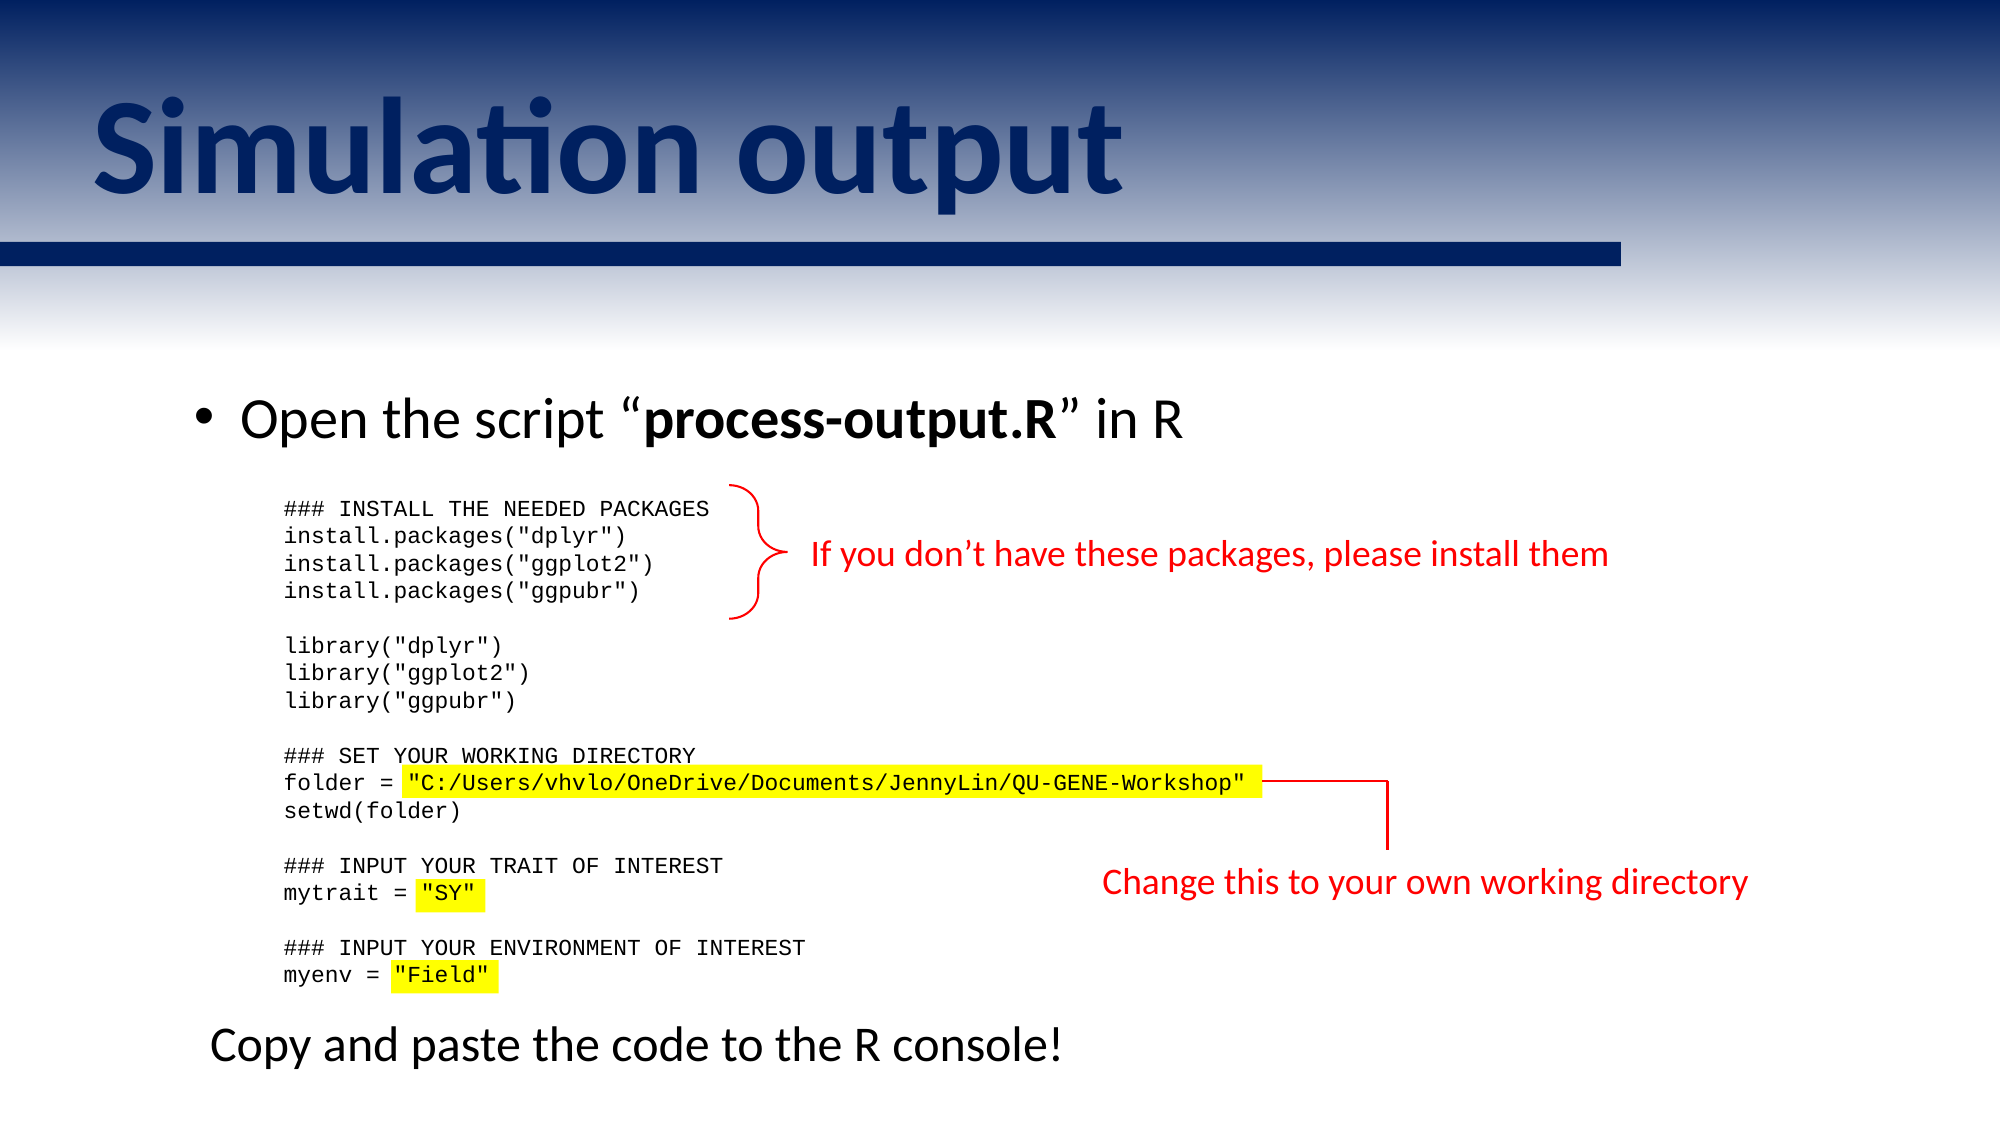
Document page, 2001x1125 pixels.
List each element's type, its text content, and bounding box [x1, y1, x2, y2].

text_box [729, 484, 788, 620]
text_box Copy and paste the code to the R console! [195, 1003, 1766, 1079]
text_box If you don’t have these packages, please install them [795, 521, 1825, 582]
text_box Simulation output [77, 48, 1515, 229]
text_box [0, 241, 1622, 267]
text_box Open the script “process-output.R” in R [179, 372, 1750, 458]
text_box ### INSTALL THE NEEDED PACKAGES install.packages("dplyr") install.packages("ggplot2") install.packages("ggpubr") library("dplyr") library("ggplot2") library("ggpubr") ### SET YOUR WORKING DIRECTORY folder = "C:/Users/vhvlo/OneDrive/Documents/JennyLin/QU-GENE-Workshop" setwd(folder) ### INPUT YOUR TRAIT OF INTEREST mytrait = "SY" ### INPUT YOUR ENVIRONMENT OF INTEREST myenv = "Field" [268, 458, 1515, 1003]
text_box Change this to your own working directory [1087, 849, 1792, 910]
